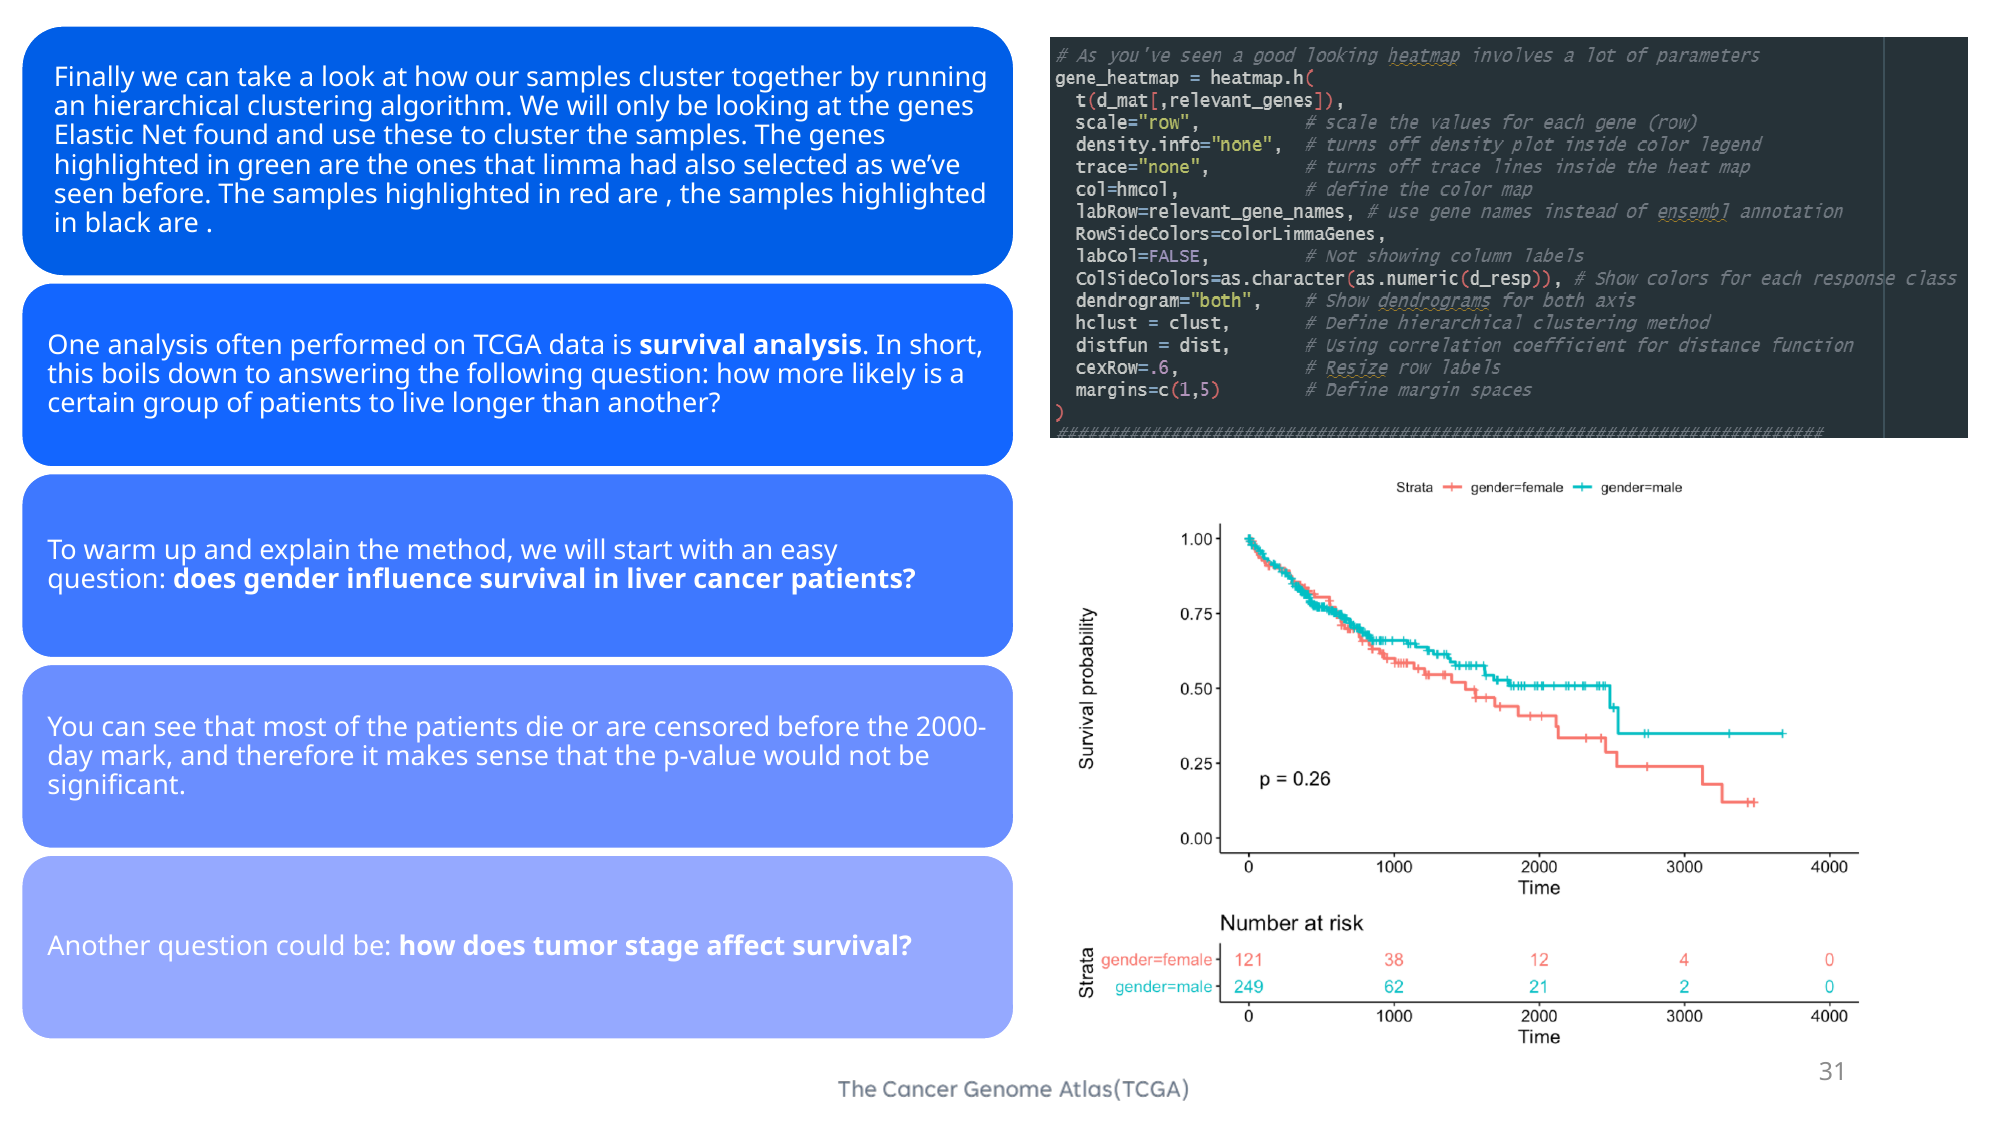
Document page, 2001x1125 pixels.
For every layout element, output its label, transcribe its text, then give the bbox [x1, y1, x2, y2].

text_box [21, 22, 1015, 1043]
picture [676, 452, 1918, 1118]
picture [1050, 37, 1968, 438]
slide_number 31 [1412, 1058, 1863, 1103]
